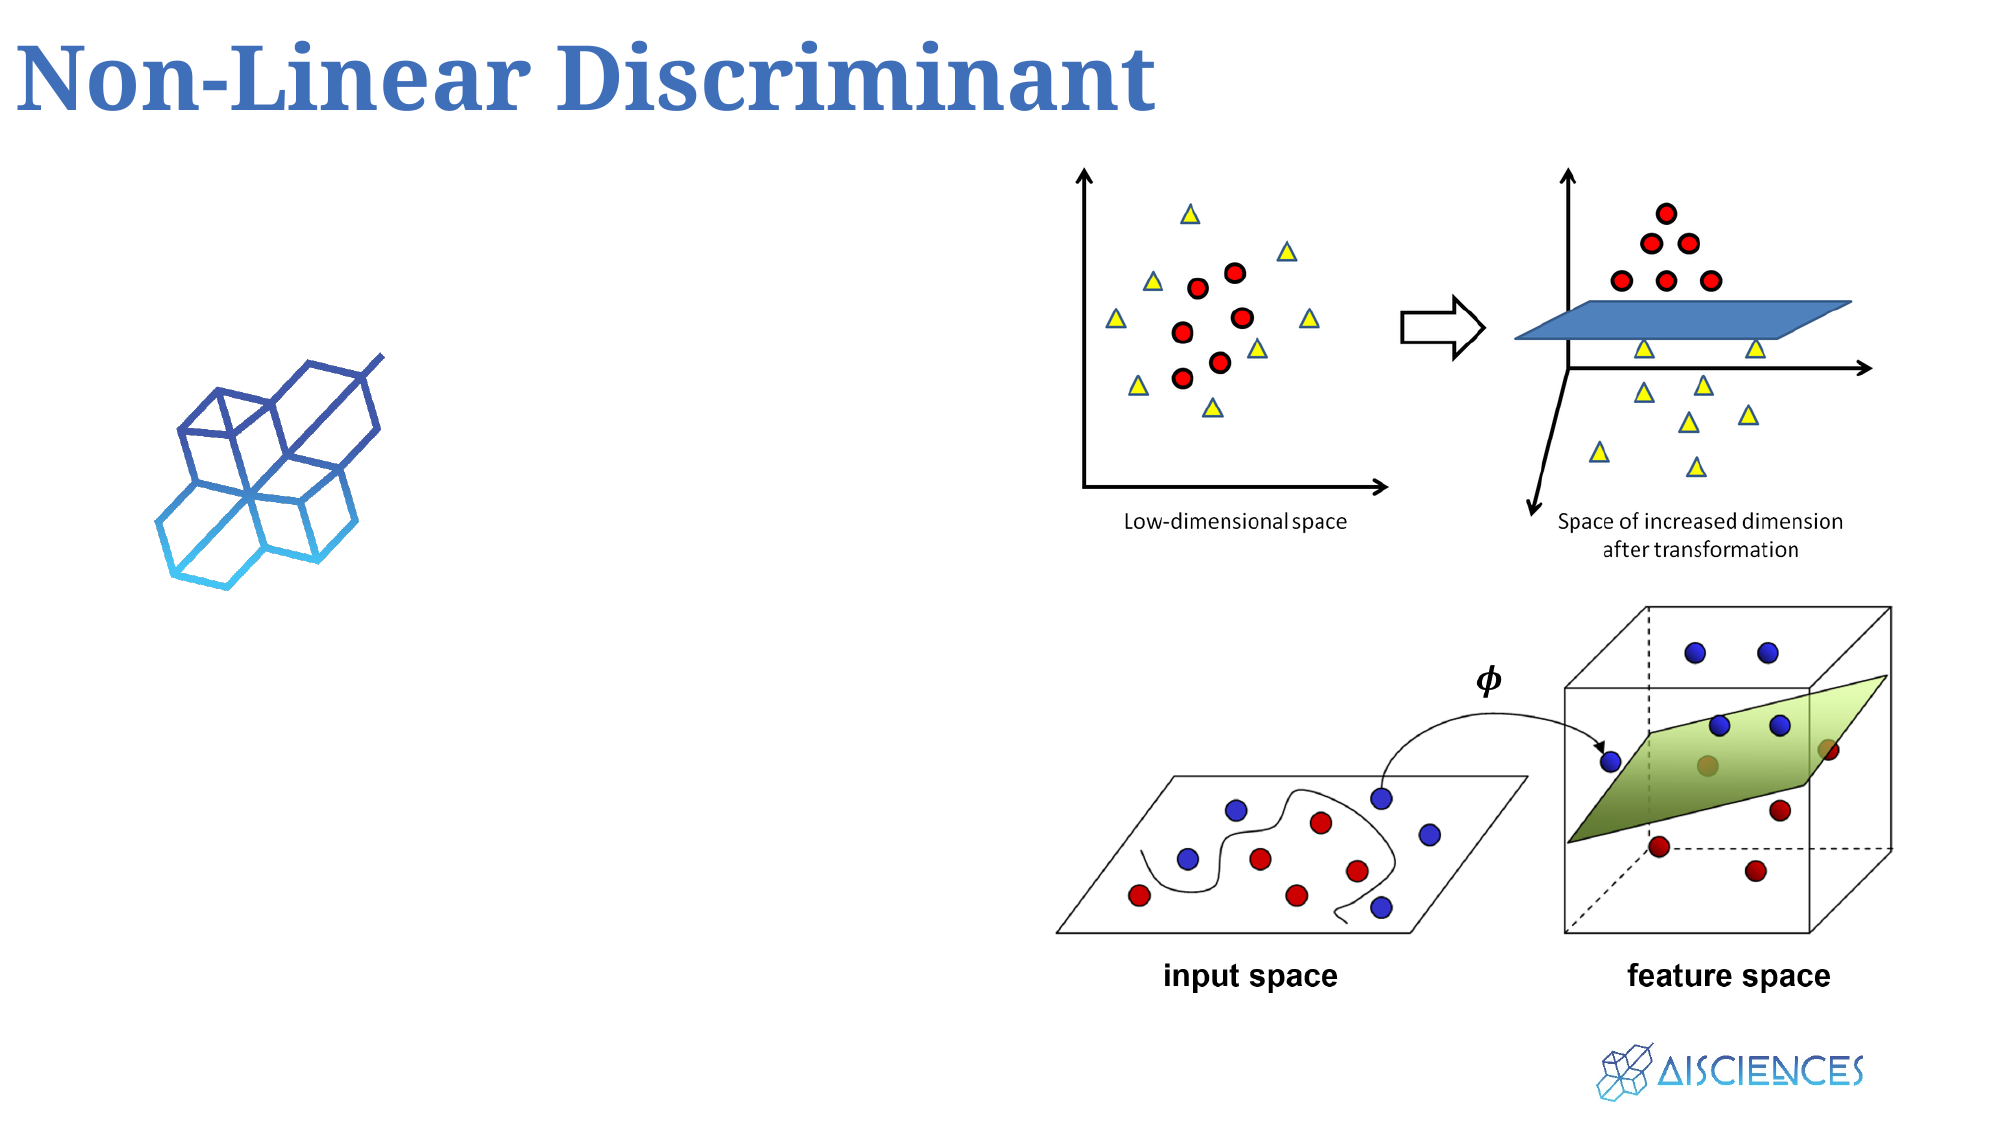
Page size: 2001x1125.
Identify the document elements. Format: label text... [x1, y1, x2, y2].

title Non-Linear Discriminant [0, 0, 1185, 137]
picture [154, 352, 385, 591]
picture [1031, 149, 1924, 1012]
picture [1596, 1042, 1863, 1102]
